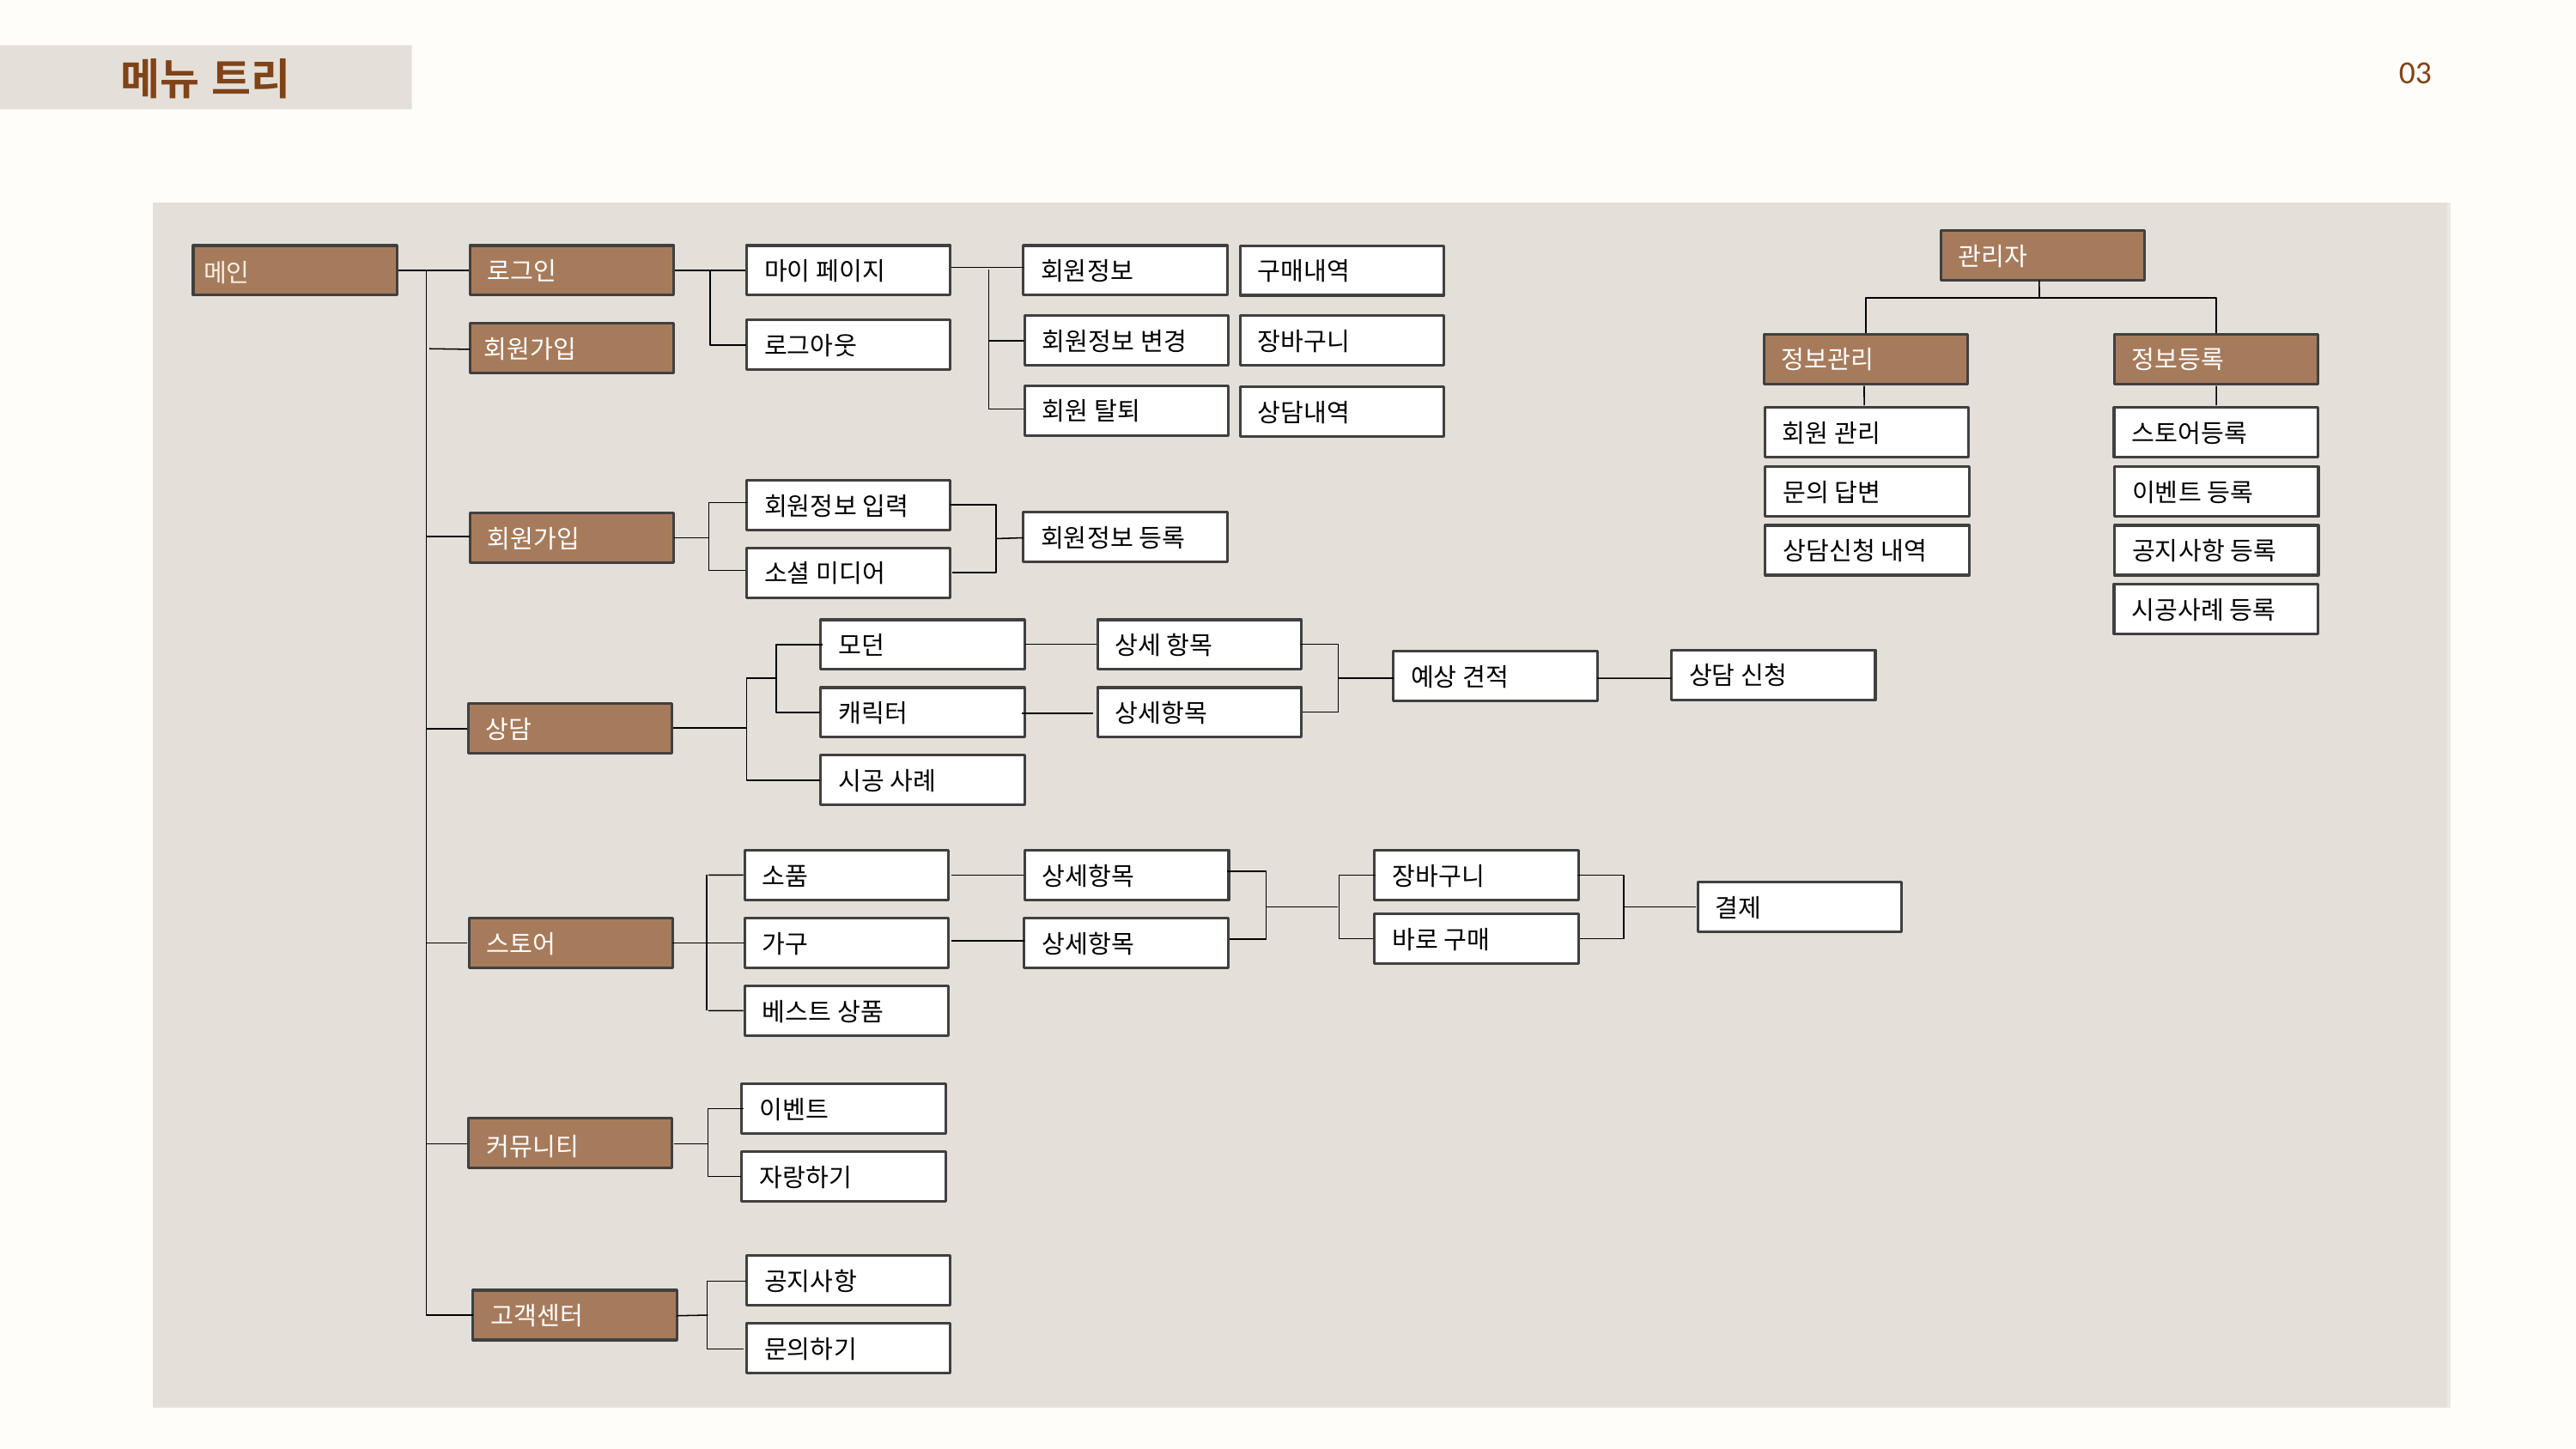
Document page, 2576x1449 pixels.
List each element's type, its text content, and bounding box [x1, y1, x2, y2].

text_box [192, 230, 2319, 1373]
text_box 03 [2383, 45, 2448, 97]
text_box 메뉴 트리 [0, 45, 412, 110]
picture [152, 202, 2451, 1408]
